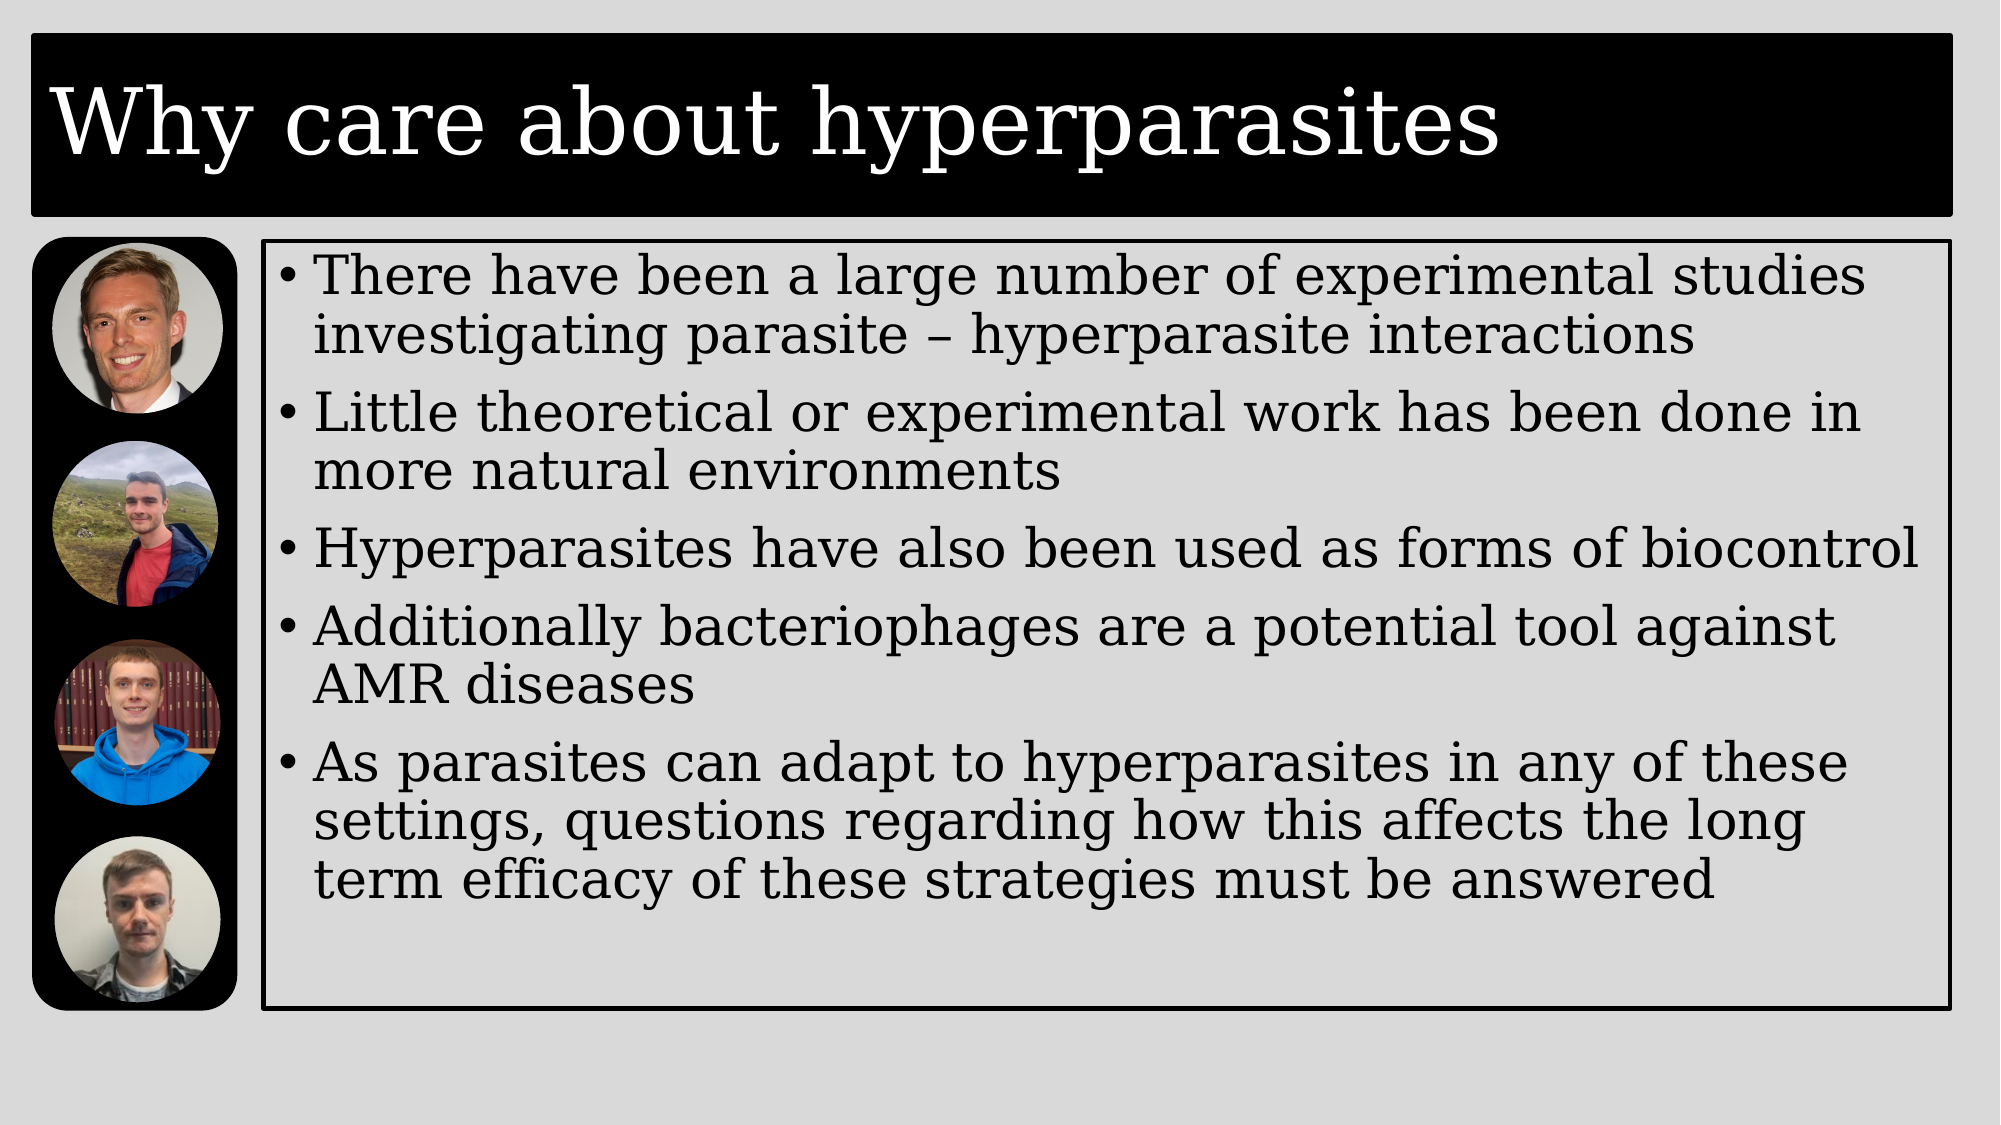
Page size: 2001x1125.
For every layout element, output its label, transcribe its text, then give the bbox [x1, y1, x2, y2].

picture [52, 242, 223, 414]
title Why care about hyperparasites [31, 33, 1953, 217]
list There have been a large number of experimental studies investigating parasite – hyperparasite interactions Little theoretical or experimental work has been done in more natural environments Hyperparasites have also been used as forms of biocontrol Additionally bacteriophages are a potential tool against AMR diseases As parasites can adapt to hyperparasites in any of these settings, questions regarding how this affects the long term efficacy of these strategies must be answered [261, 239, 1952, 1011]
picture [52, 833, 223, 1005]
picture [52, 636, 223, 808]
picture [49, 438, 221, 610]
